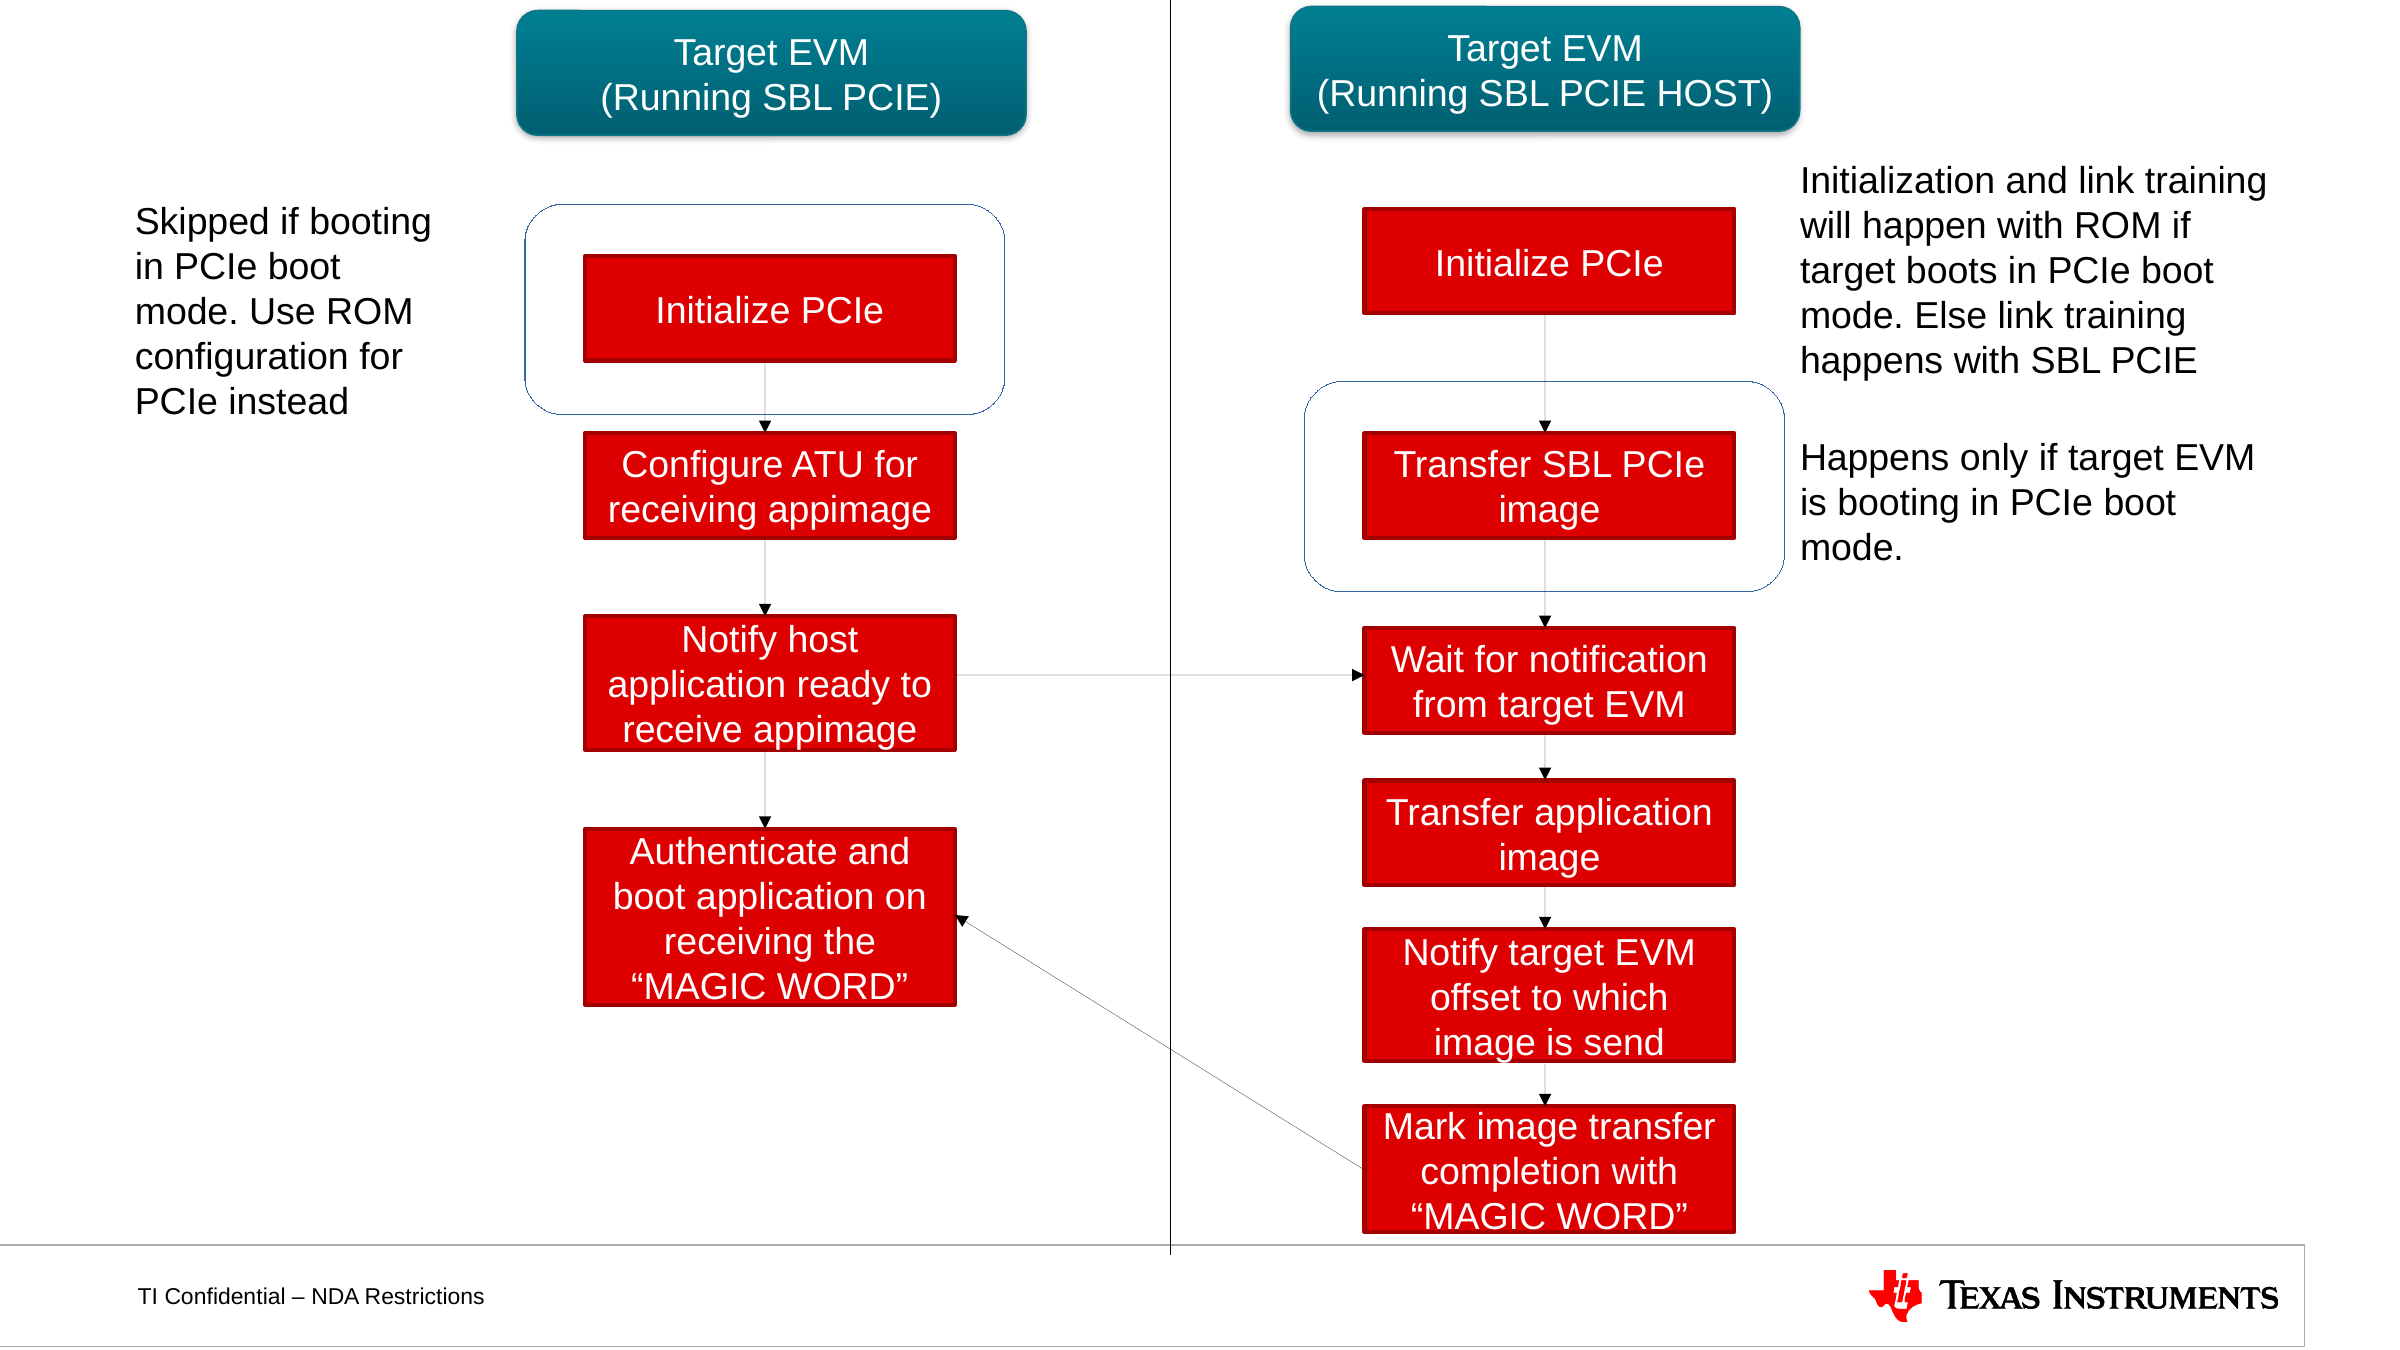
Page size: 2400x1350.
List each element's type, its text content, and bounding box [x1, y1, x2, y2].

text_box [758, 360, 772, 434]
text_box [1538, 538, 1552, 628]
text_box Mark image transfer completion with “MAGIC WORD” [1362, 1104, 1736, 1234]
text_box [1304, 381, 1785, 592]
text_box Target EVM (Running SBL PCIE HOST) [1289, 5, 1801, 132]
text_box [758, 749, 772, 829]
text_box Notify target EVM offset to which image is send [1362, 927, 1736, 1063]
text_box [525, 204, 1005, 415]
text_box [1538, 313, 1552, 434]
text_box Skipped if booting in PCIe boot mode. Use ROM configuration for PCIe instead [119, 189, 450, 445]
picture [1869, 1270, 2278, 1322]
text_box Target EVM (Running SBL PCIE) [516, 9, 1027, 137]
text_box Transfer application image [1362, 778, 1736, 887]
text_box [1538, 1063, 1552, 1107]
text_box Initialize PCIe [1362, 207, 1736, 315]
text_box Happens only if target EVM is booting in PCIe boot mode. [1785, 425, 2295, 577]
text_box [1538, 886, 1552, 930]
text_box [1538, 732, 1552, 780]
text_box [954, 915, 1365, 1171]
text_box Authenticate and boot application on receiving the “MAGIC WORD” [583, 827, 957, 1007]
text_box [758, 538, 772, 617]
text_box Configure ATU for receiving appimage [583, 431, 957, 540]
text_box [954, 668, 1365, 682]
text_box Initialization and link training will happen with ROM if target boots in PCIe boot mode. Else link training happens with SBL PCIE [1785, 148, 2295, 373]
text_box Notify host application ready to receive appimage [583, 614, 957, 752]
text_box Wait for notification from target EVM [1362, 626, 1736, 735]
